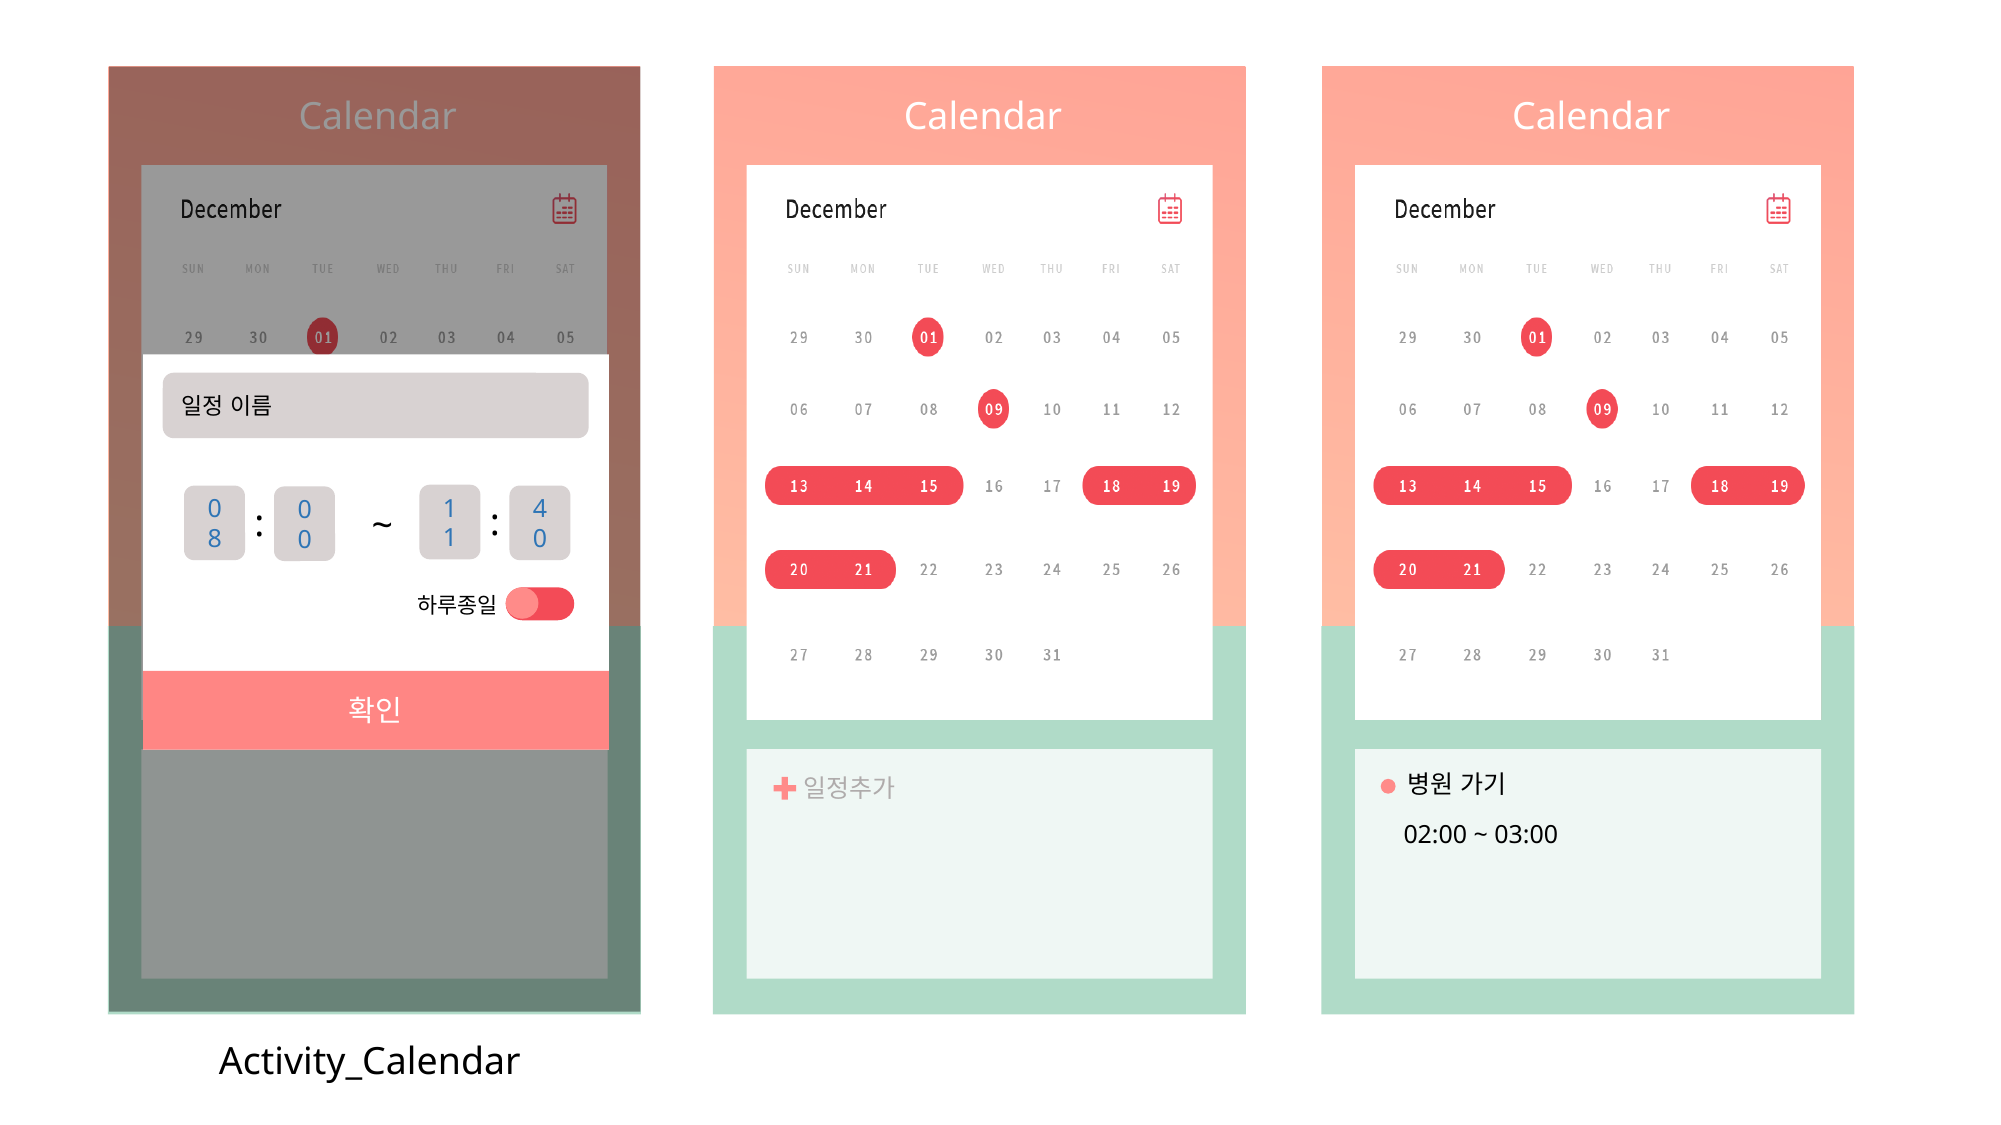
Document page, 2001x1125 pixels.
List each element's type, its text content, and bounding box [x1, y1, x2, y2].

text_box [772, 776, 789, 801]
picture [141, 165, 608, 720]
text_box [1321, 66, 1855, 625]
picture [1354, 165, 1822, 720]
text_box [1320, 625, 1855, 1015]
text_box Activity_Calendar [204, 1030, 536, 1090]
text_box 확인 [142, 670, 610, 751]
text_box [712, 625, 1247, 1015]
text_box [713, 66, 1246, 625]
text_box Calendar [1497, 84, 1686, 145]
text_box [108, 66, 641, 1013]
text_box [1379, 777, 1393, 795]
text_box 병원 가기 [1393, 761, 1522, 807]
text_box [746, 748, 1214, 980]
text_box [1354, 748, 1822, 980]
text_box 일정추가 [789, 765, 911, 811]
text_box Calendar [888, 84, 1077, 145]
picture [746, 165, 1213, 720]
text_box 02:00 ~ 03:00 [1388, 810, 1573, 856]
